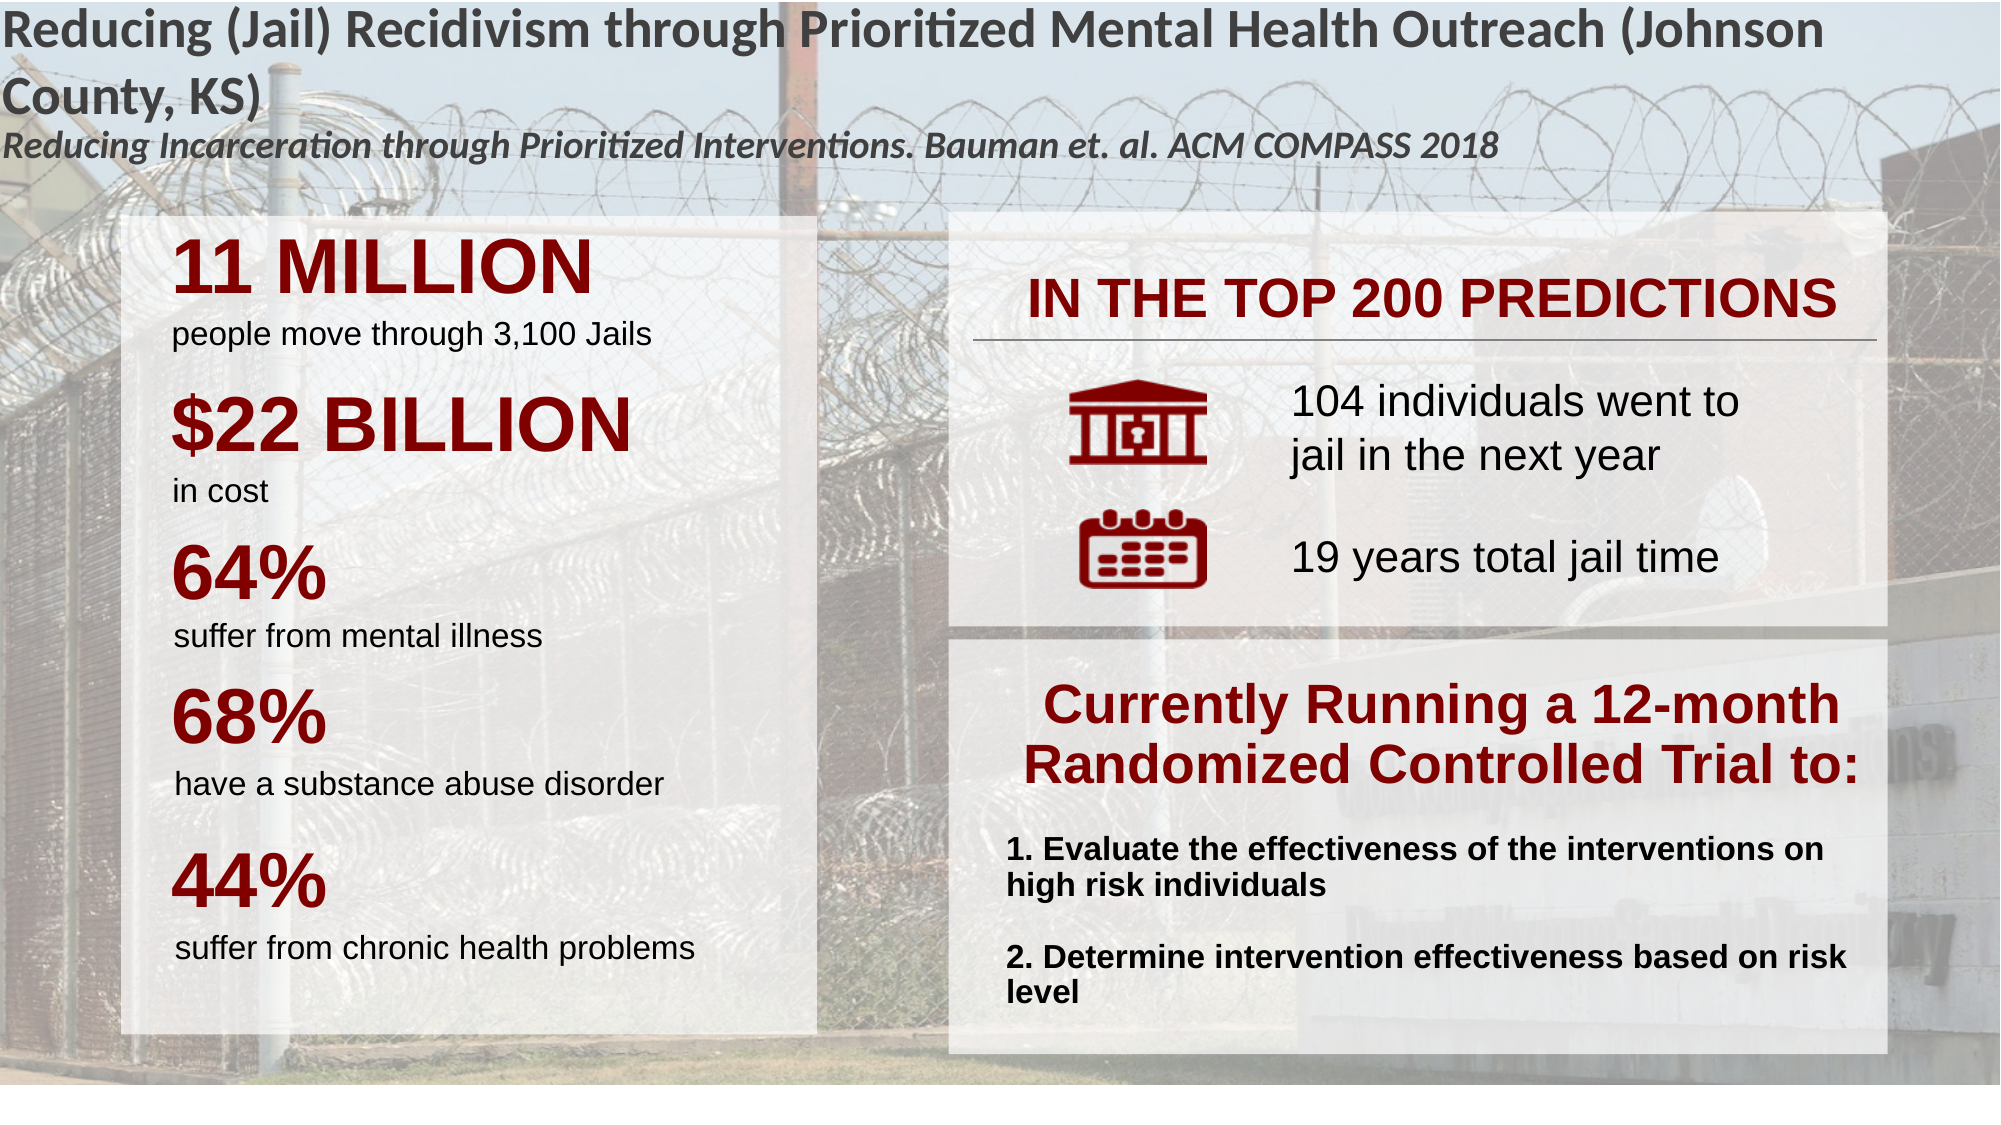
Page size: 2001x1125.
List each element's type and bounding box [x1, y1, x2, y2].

text_box [156, 219, 1157, 975]
text_box [948, 211, 1888, 627]
picture [0, 1, 2000, 1085]
